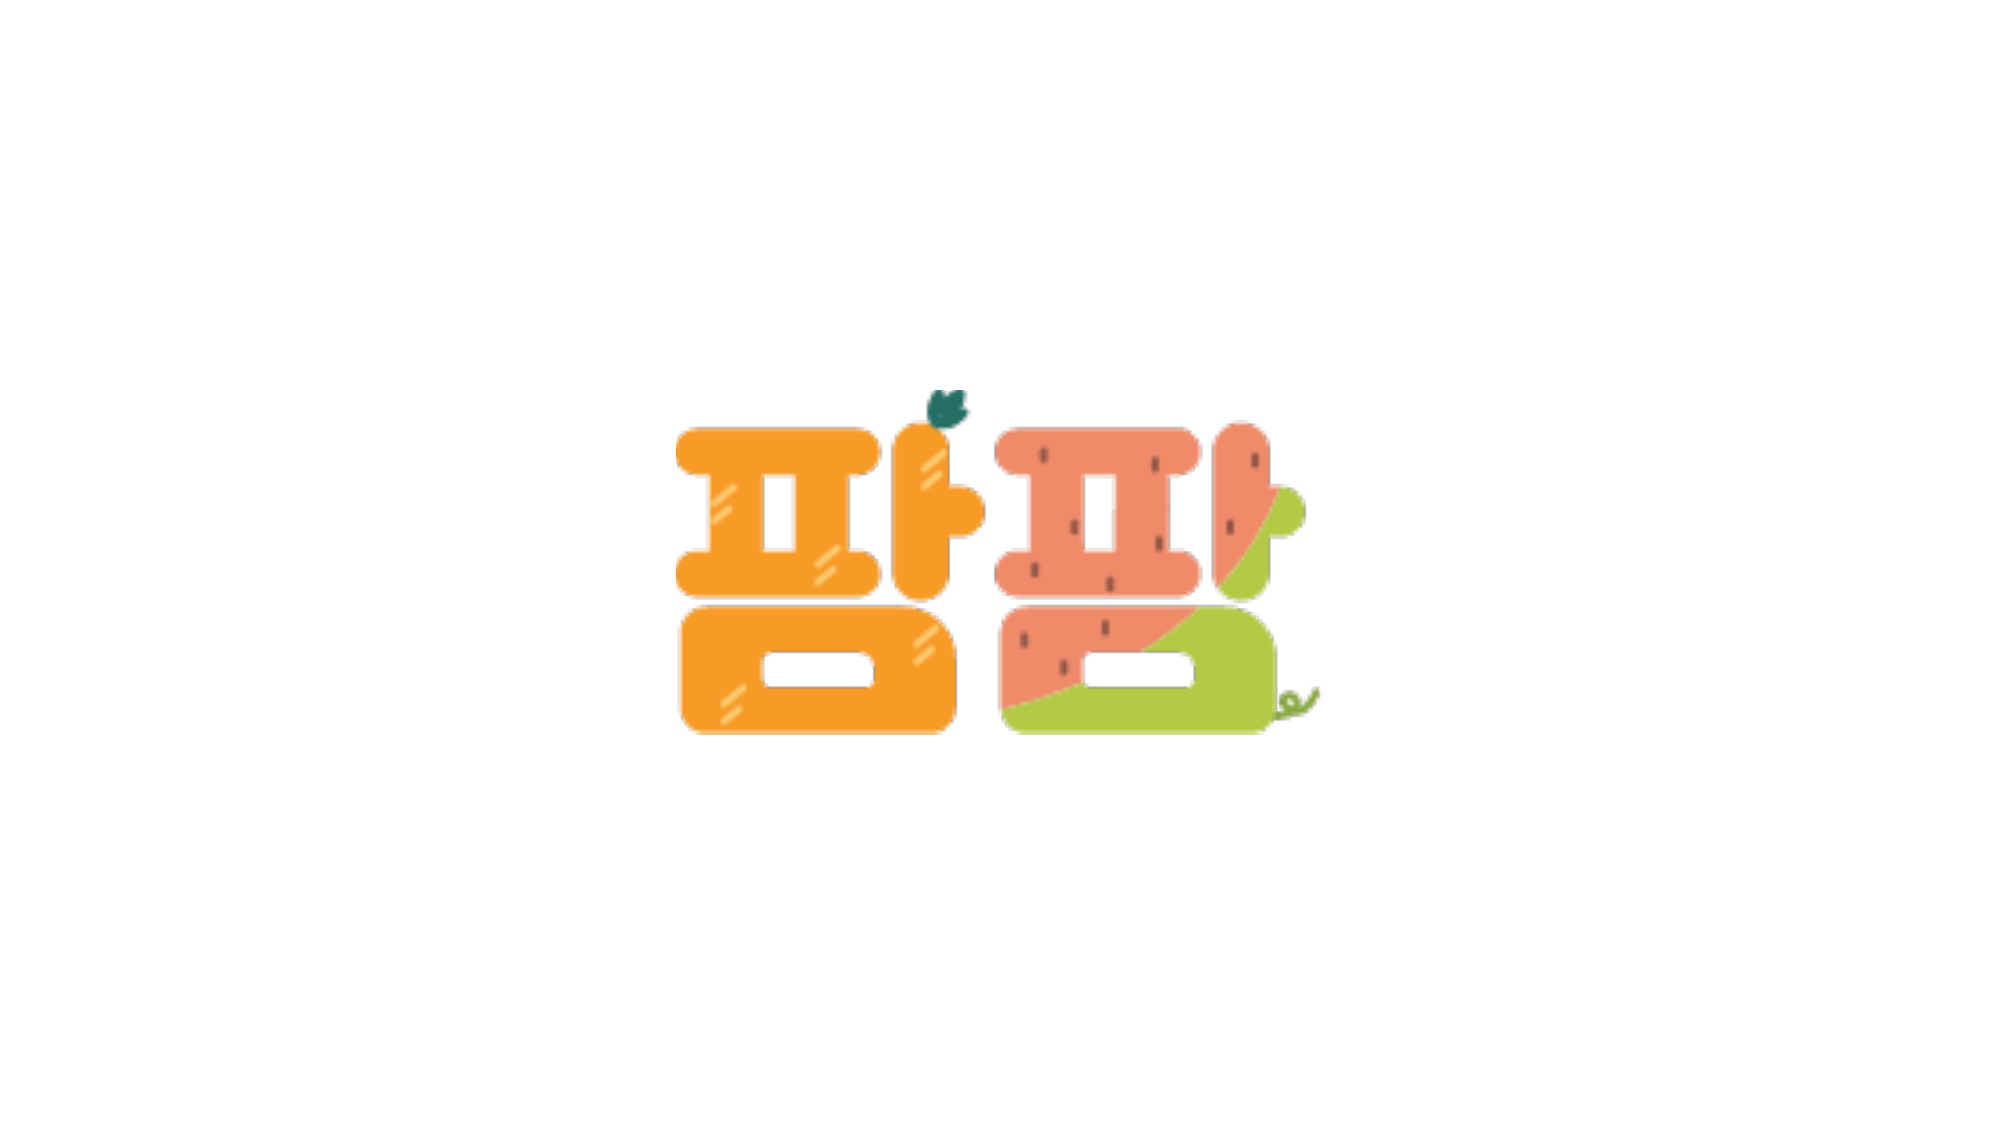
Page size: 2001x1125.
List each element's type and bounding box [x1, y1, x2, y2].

list [676, 390, 1324, 735]
